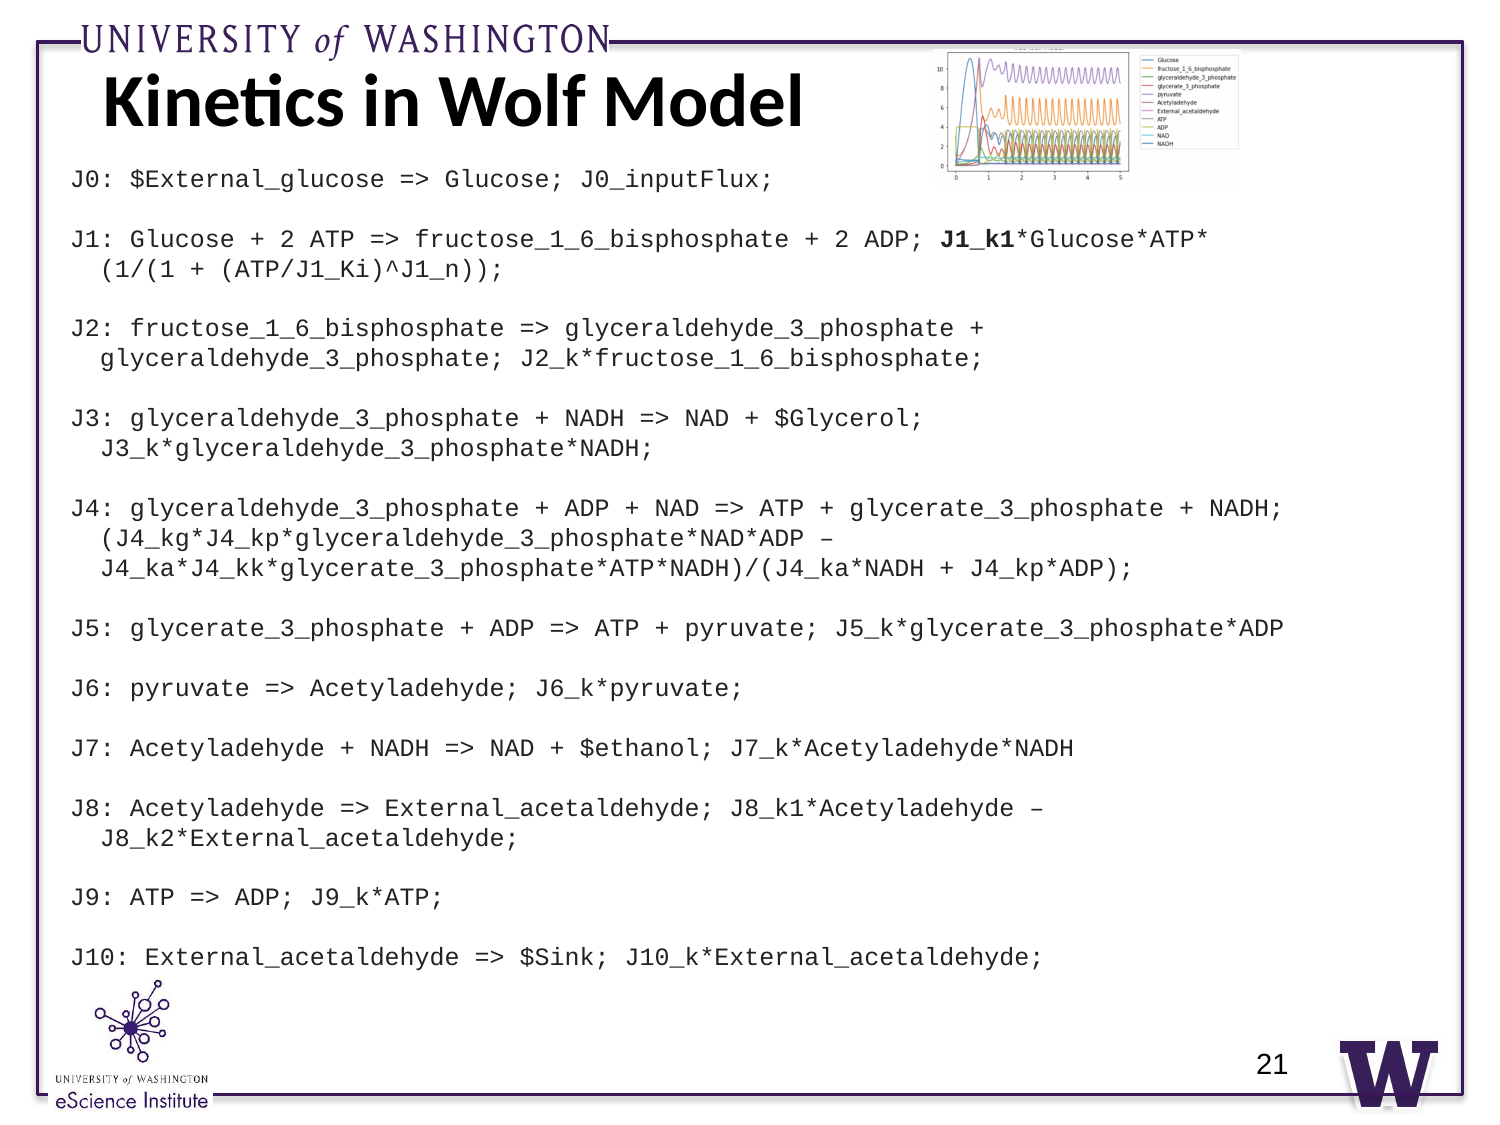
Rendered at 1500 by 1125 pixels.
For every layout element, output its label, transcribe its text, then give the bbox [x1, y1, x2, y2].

picture [48, 978, 213, 1113]
text_box J0: $External_glucose => Glucose; J0_inputFlux; J1: Glucose + 2 ATP => fructose_1_6_bisphosphate + 2 ADP; J1_k1*Glucose*ATP* (1/(1 + (ATP/J1_Ki)^J1_n)); J2: fructose_1_6_bisphosphate => glyceraldehyde_3_phosphate + glyceraldehyde_3_phosphate; J2_k*fructose_1_6_bisphosphate; J3: glyceraldehyde_3_phosphate + NADH => NAD + $Glycerol; J3_k*glyceraldehyde_3_phosphate*NADH; J4: glyceraldehyde_3_phosphate + ADP + NAD => ATP + glycerate_3_phosphate + NADH; (J4_kg*J4_kp*glyceraldehyde_3_phosphate*NAD*ADP – J4_ka*J4_kk*glycerate_3_phosphate*ATP*NADH)/(J4_ka*NADH + J4_kp*ADP); J5: glycerate_3_phosphate + ADP => ATP + pyruvate; J5_k*glycerate_3_phosphate*ADP J6: pyruvate => Acetyladehyde; J6_k*pyruvate; J7: Acetyladehyde + NADH => NAD + $ethanol; J7_k*Acetyladehyde*NADH J8: Acetyladehyde => External_acetaldehyde; J8_k1*Acetyladehyde – J8_k2*External_acetaldehyde; J9: ATP => ADP; J9_k*ATP; J10: External_acetaldehyde => $Sink; J10_k*External_acetaldehyde; [55, 154, 1325, 979]
picture [81, 24, 609, 43]
text_box Kinetics in Wolf Model [50, 43, 859, 182]
slide_number 21 [1241, 1037, 1325, 1098]
picture [1340, 1041, 1438, 1093]
picture [933, 49, 1242, 188]
picture [1340, 1096, 1438, 1107]
